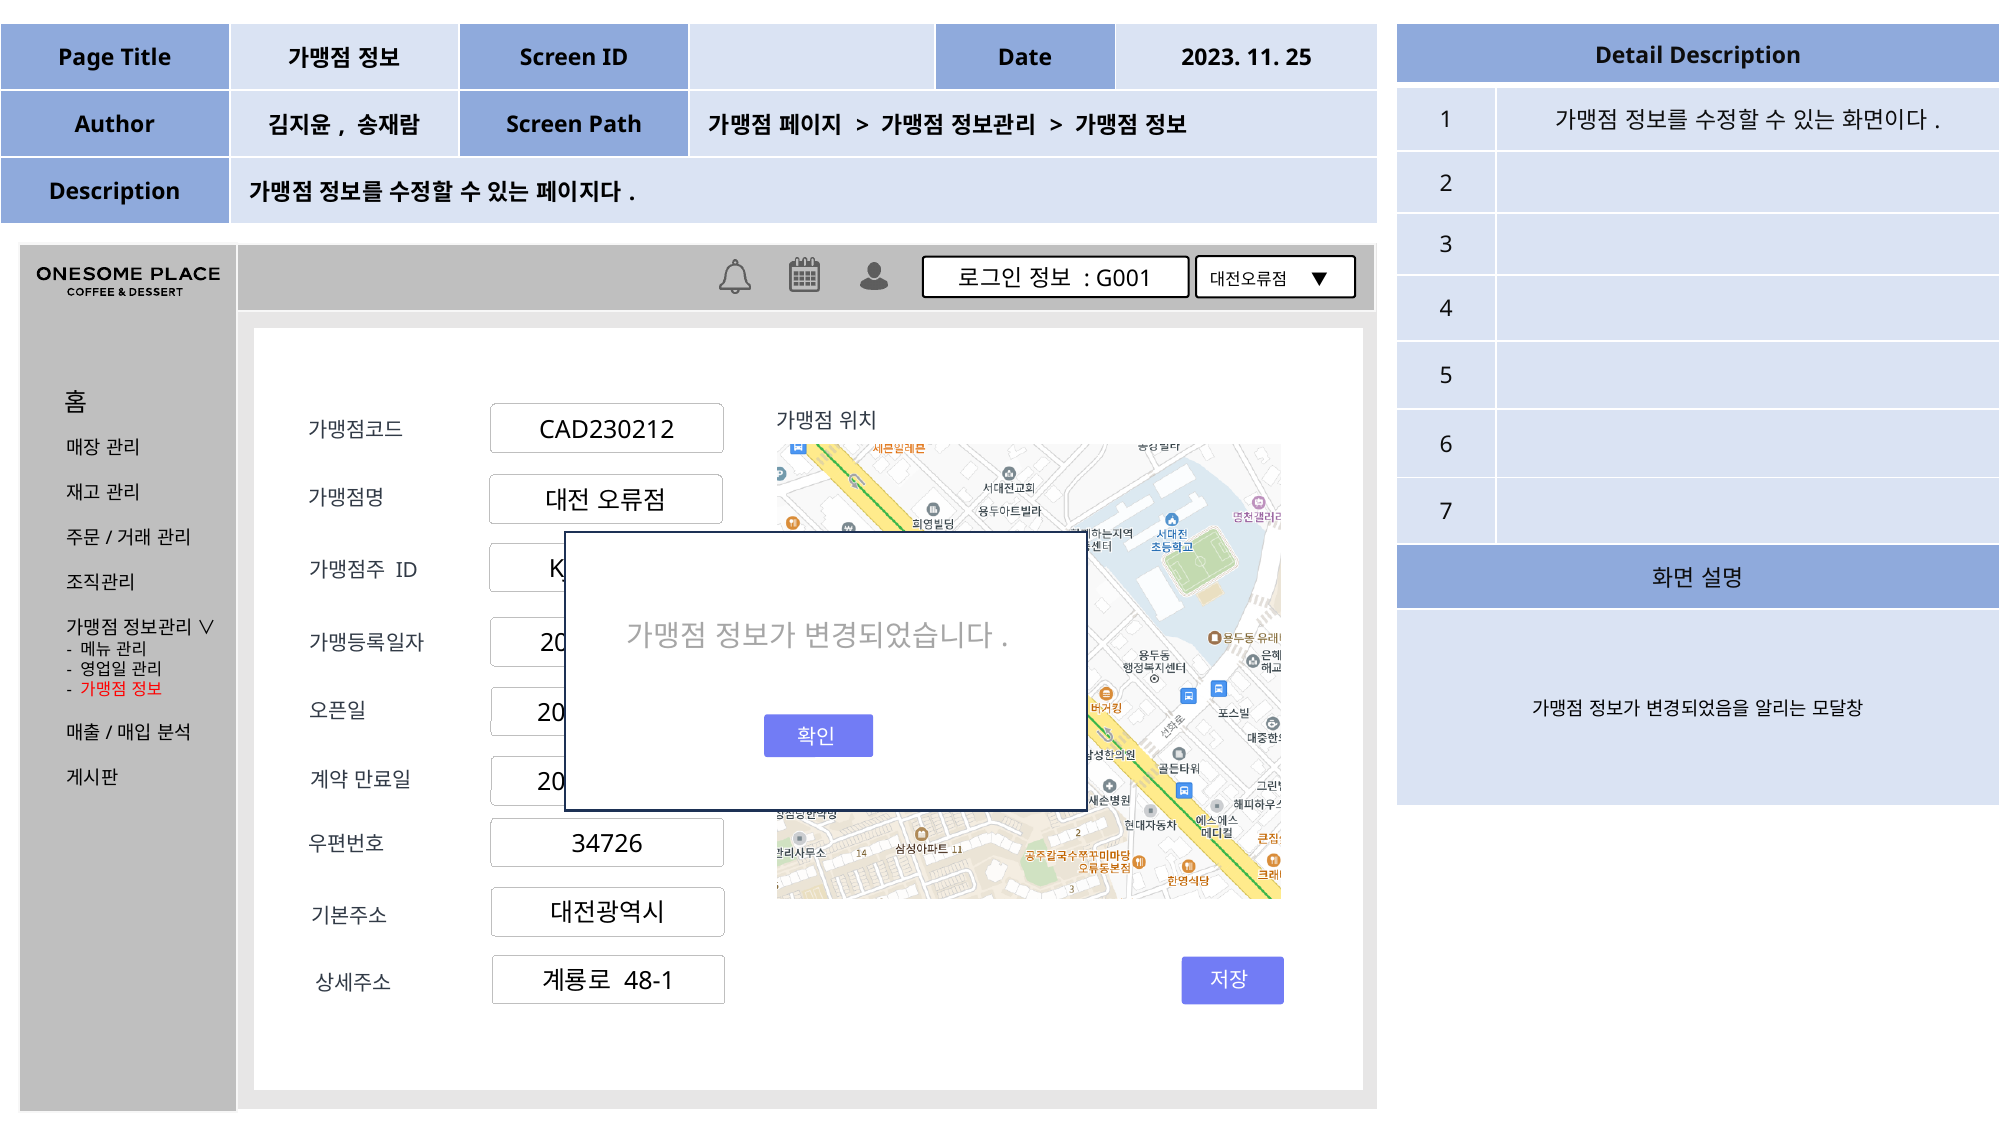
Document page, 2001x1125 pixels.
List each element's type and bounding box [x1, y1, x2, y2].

table_cell [231, 158, 1377, 223]
table_cell [1497, 276, 1999, 340]
table_cell [1397, 610, 1999, 805]
table_header [231, 24, 458, 89]
table_cell [1397, 478, 1495, 543]
table_header [1397, 24, 1999, 82]
table_cell [1397, 152, 1495, 212]
text_box [18, 241, 1378, 1112]
table_cell [1397, 88, 1495, 150]
table_cell [1497, 88, 1999, 150]
table_cell [1397, 276, 1495, 340]
table_header [1116, 24, 1377, 89]
table_cell [1397, 214, 1495, 274]
table_cell [1, 91, 229, 156]
table_cell [1497, 478, 1999, 543]
table_cell [1497, 342, 1999, 408]
table_cell [231, 91, 458, 156]
table_cell [460, 91, 688, 156]
table_header [460, 24, 688, 89]
table_cell [1497, 152, 1999, 212]
table_cell [1397, 342, 1495, 408]
table_cell [1497, 214, 1999, 274]
table_cell [1397, 545, 1999, 608]
table_header [690, 24, 934, 89]
table_cell [690, 91, 1377, 156]
table_header [936, 24, 1115, 89]
table_cell [1397, 410, 1495, 477]
table_cell [1, 158, 229, 223]
table_cell [1497, 410, 1999, 477]
table_header [1, 24, 229, 89]
